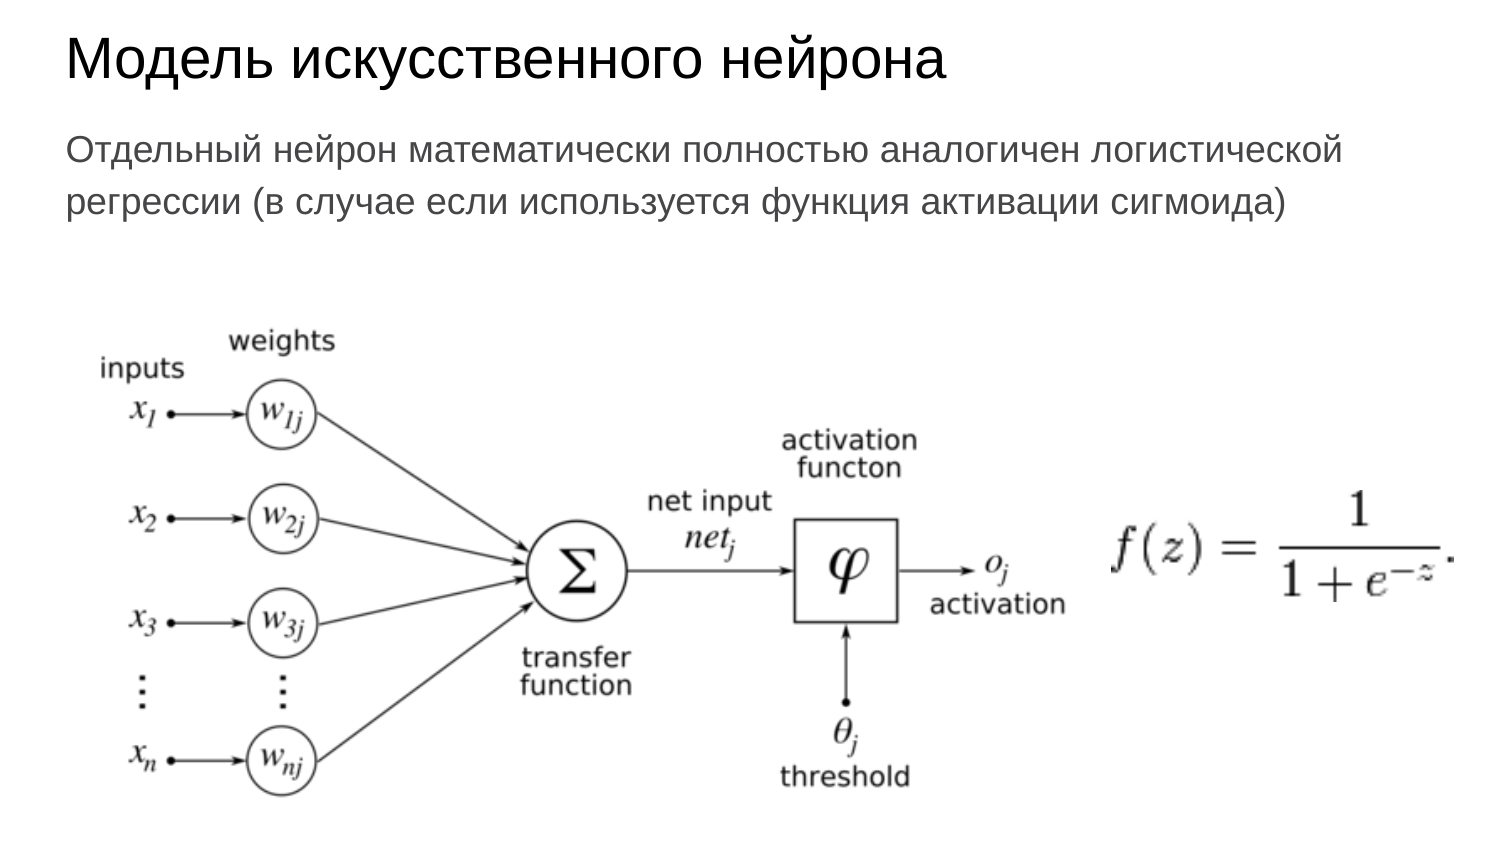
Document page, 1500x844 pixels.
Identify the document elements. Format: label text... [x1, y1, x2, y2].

picture [85, 323, 1091, 801]
title Модель искусственного нейрона [51, 0, 1449, 111]
picture [1111, 490, 1454, 602]
list Отдельный нейрон математически полностью аналогичен логистической регрессии (в случае если используется функция активации сигмоида) [51, 111, 1449, 750]
